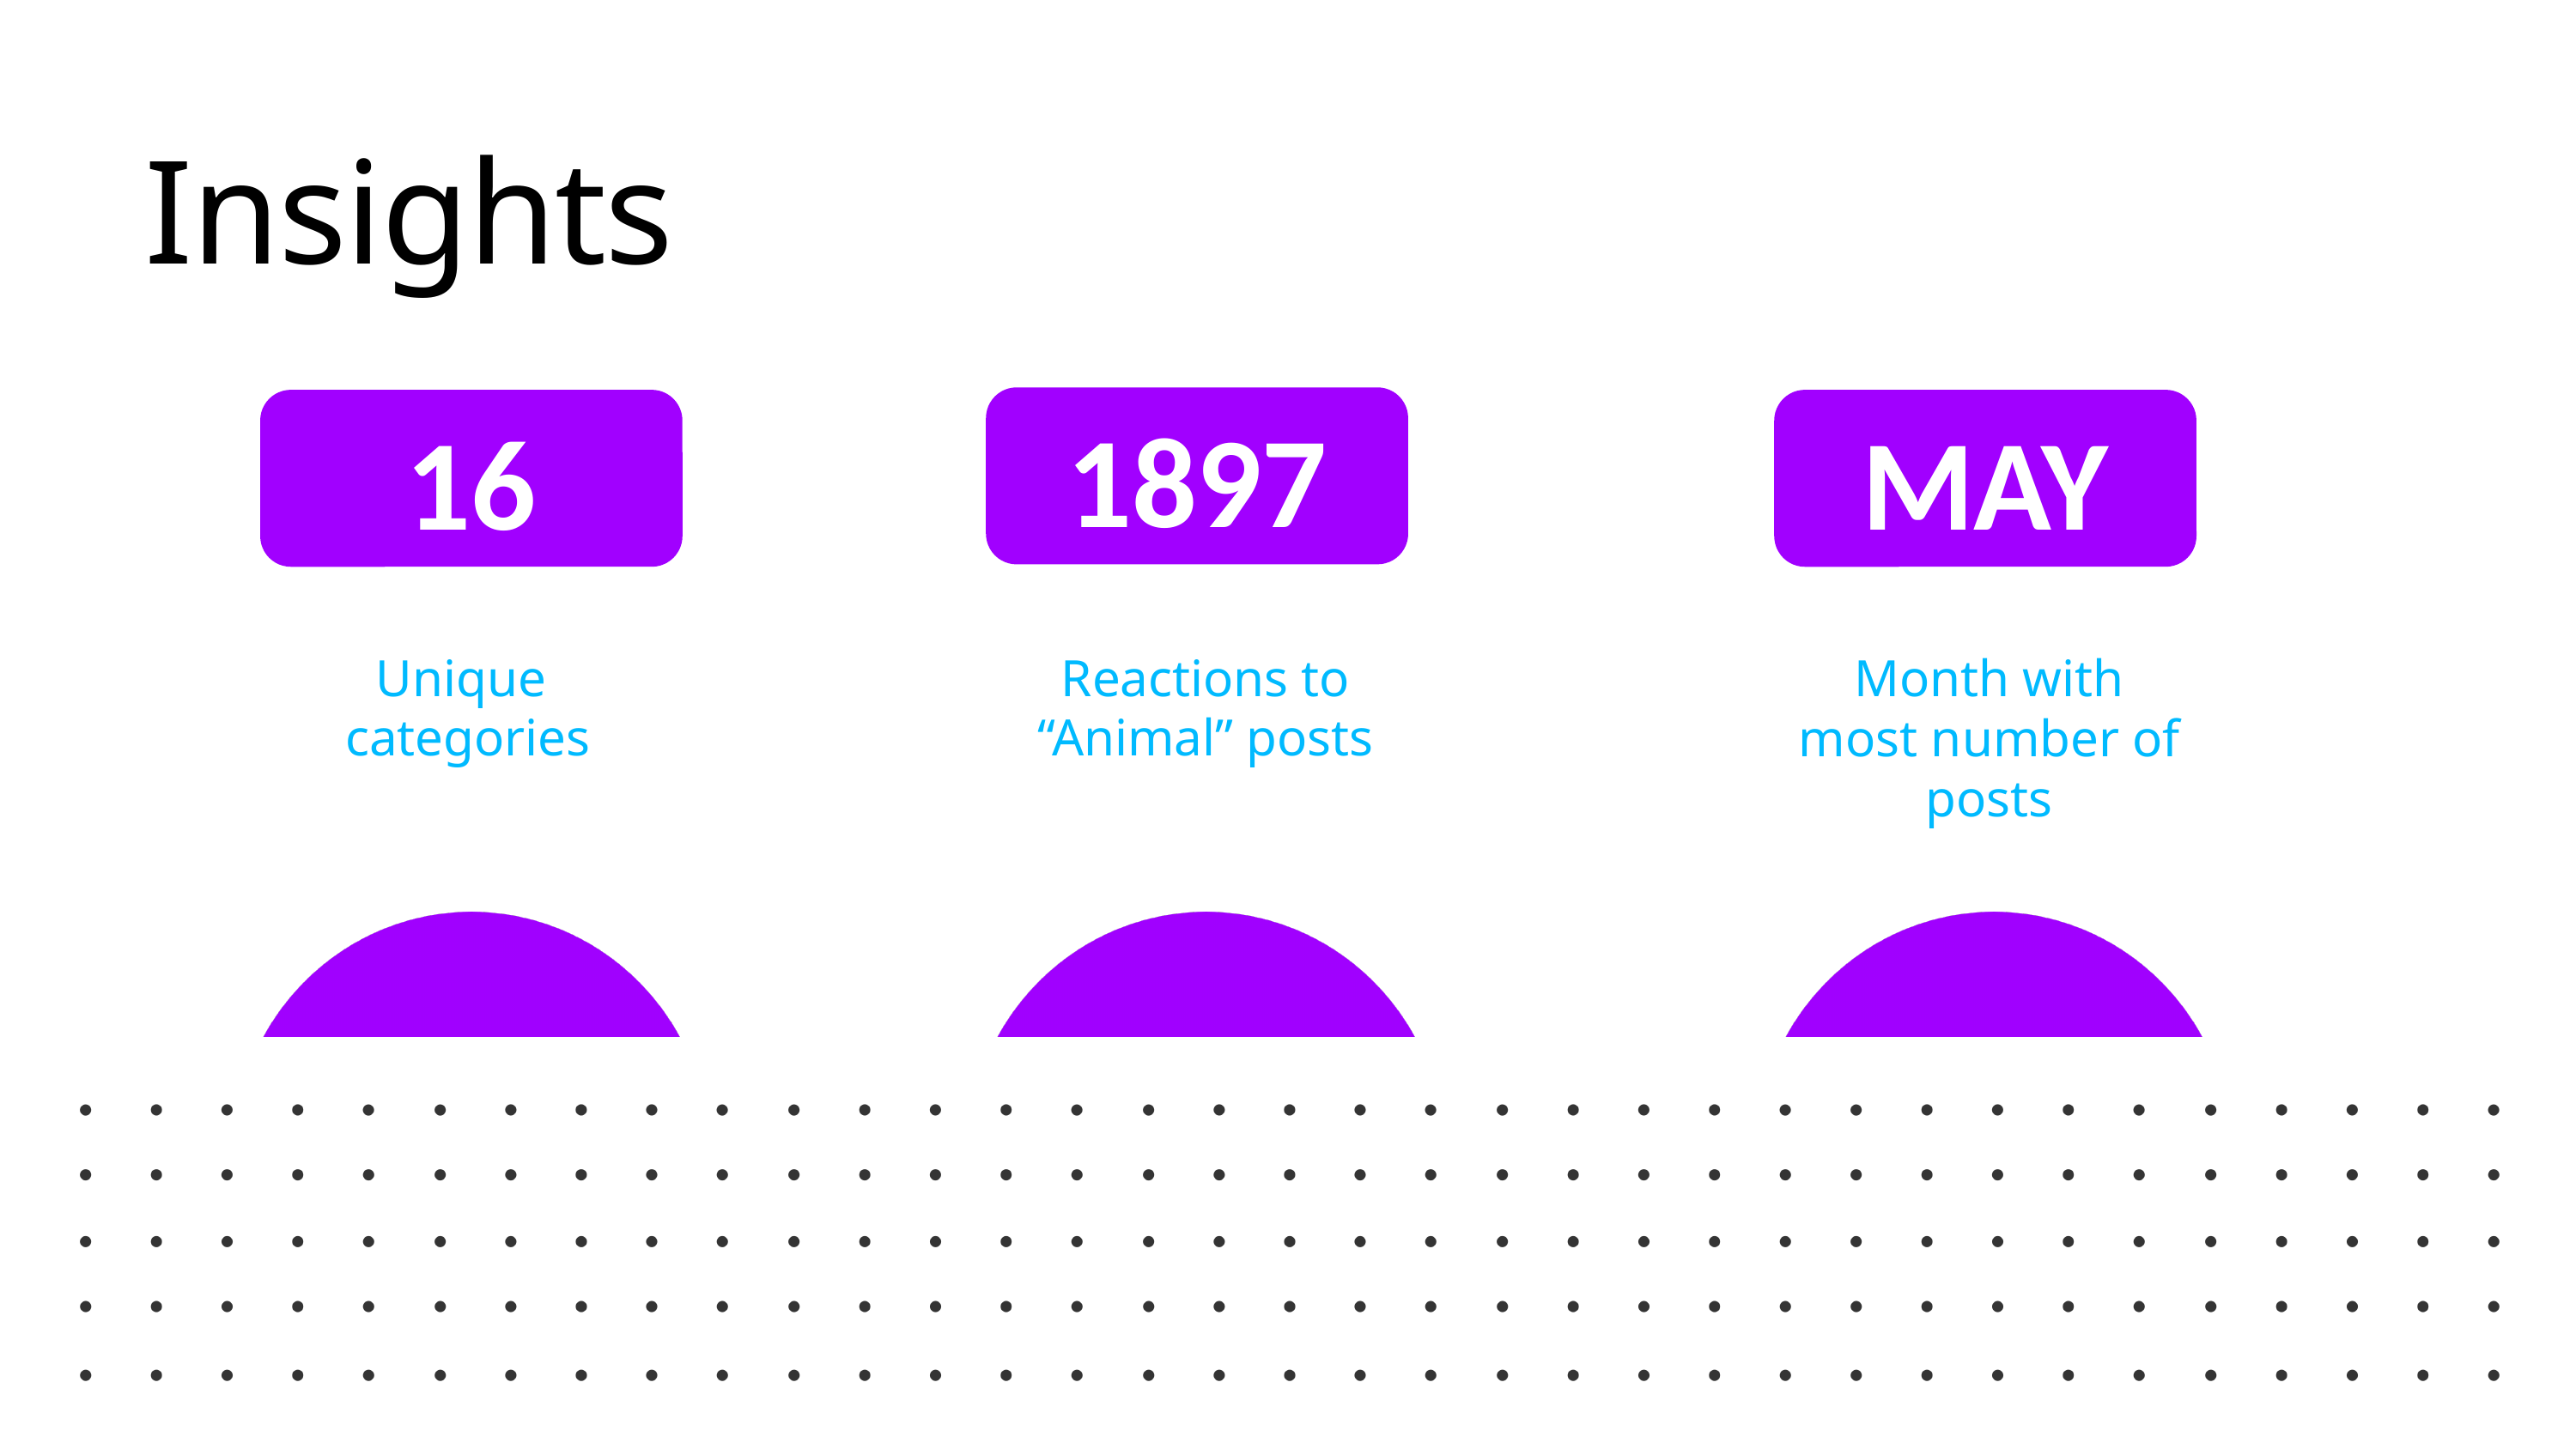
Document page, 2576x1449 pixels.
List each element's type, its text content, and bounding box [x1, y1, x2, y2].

text_box Month with most number of posts [1783, 640, 2196, 833]
text_box Reactions to “Animal” posts [996, 640, 1415, 773]
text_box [72, 1099, 2504, 1385]
text_box MAY [1774, 390, 2197, 567]
text_box Insights [144, 121, 799, 294]
text_box 1897 [986, 387, 1408, 565]
text_box 16 [260, 390, 683, 567]
text_box Unique categories [262, 640, 673, 773]
picture [1784, 912, 2204, 1037]
picture [996, 912, 1416, 1037]
picture [261, 912, 681, 1037]
